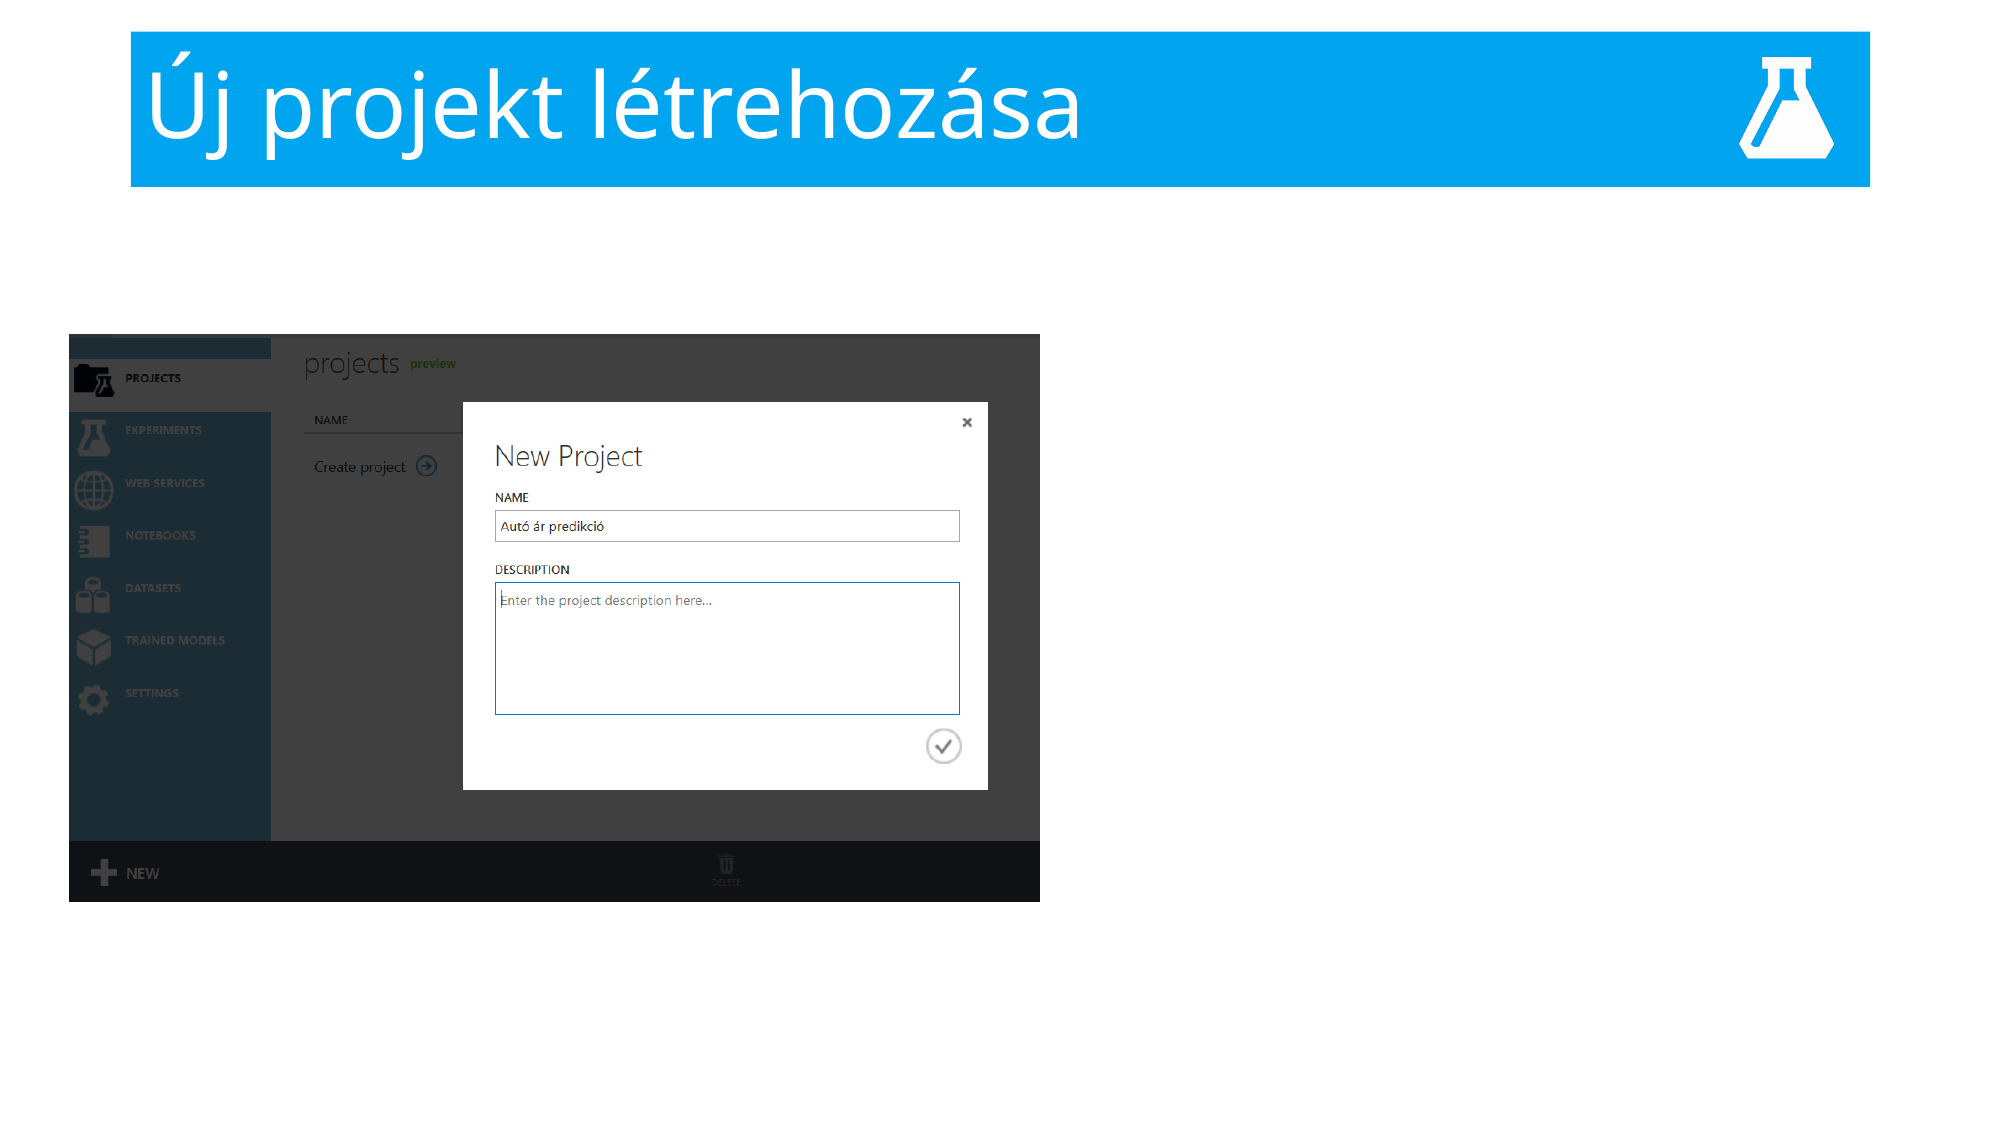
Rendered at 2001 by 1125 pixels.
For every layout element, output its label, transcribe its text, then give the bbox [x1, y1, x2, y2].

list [69, 333, 1040, 902]
picture [1740, 58, 1833, 158]
title Új projekt létrehozása [129, 31, 1701, 187]
